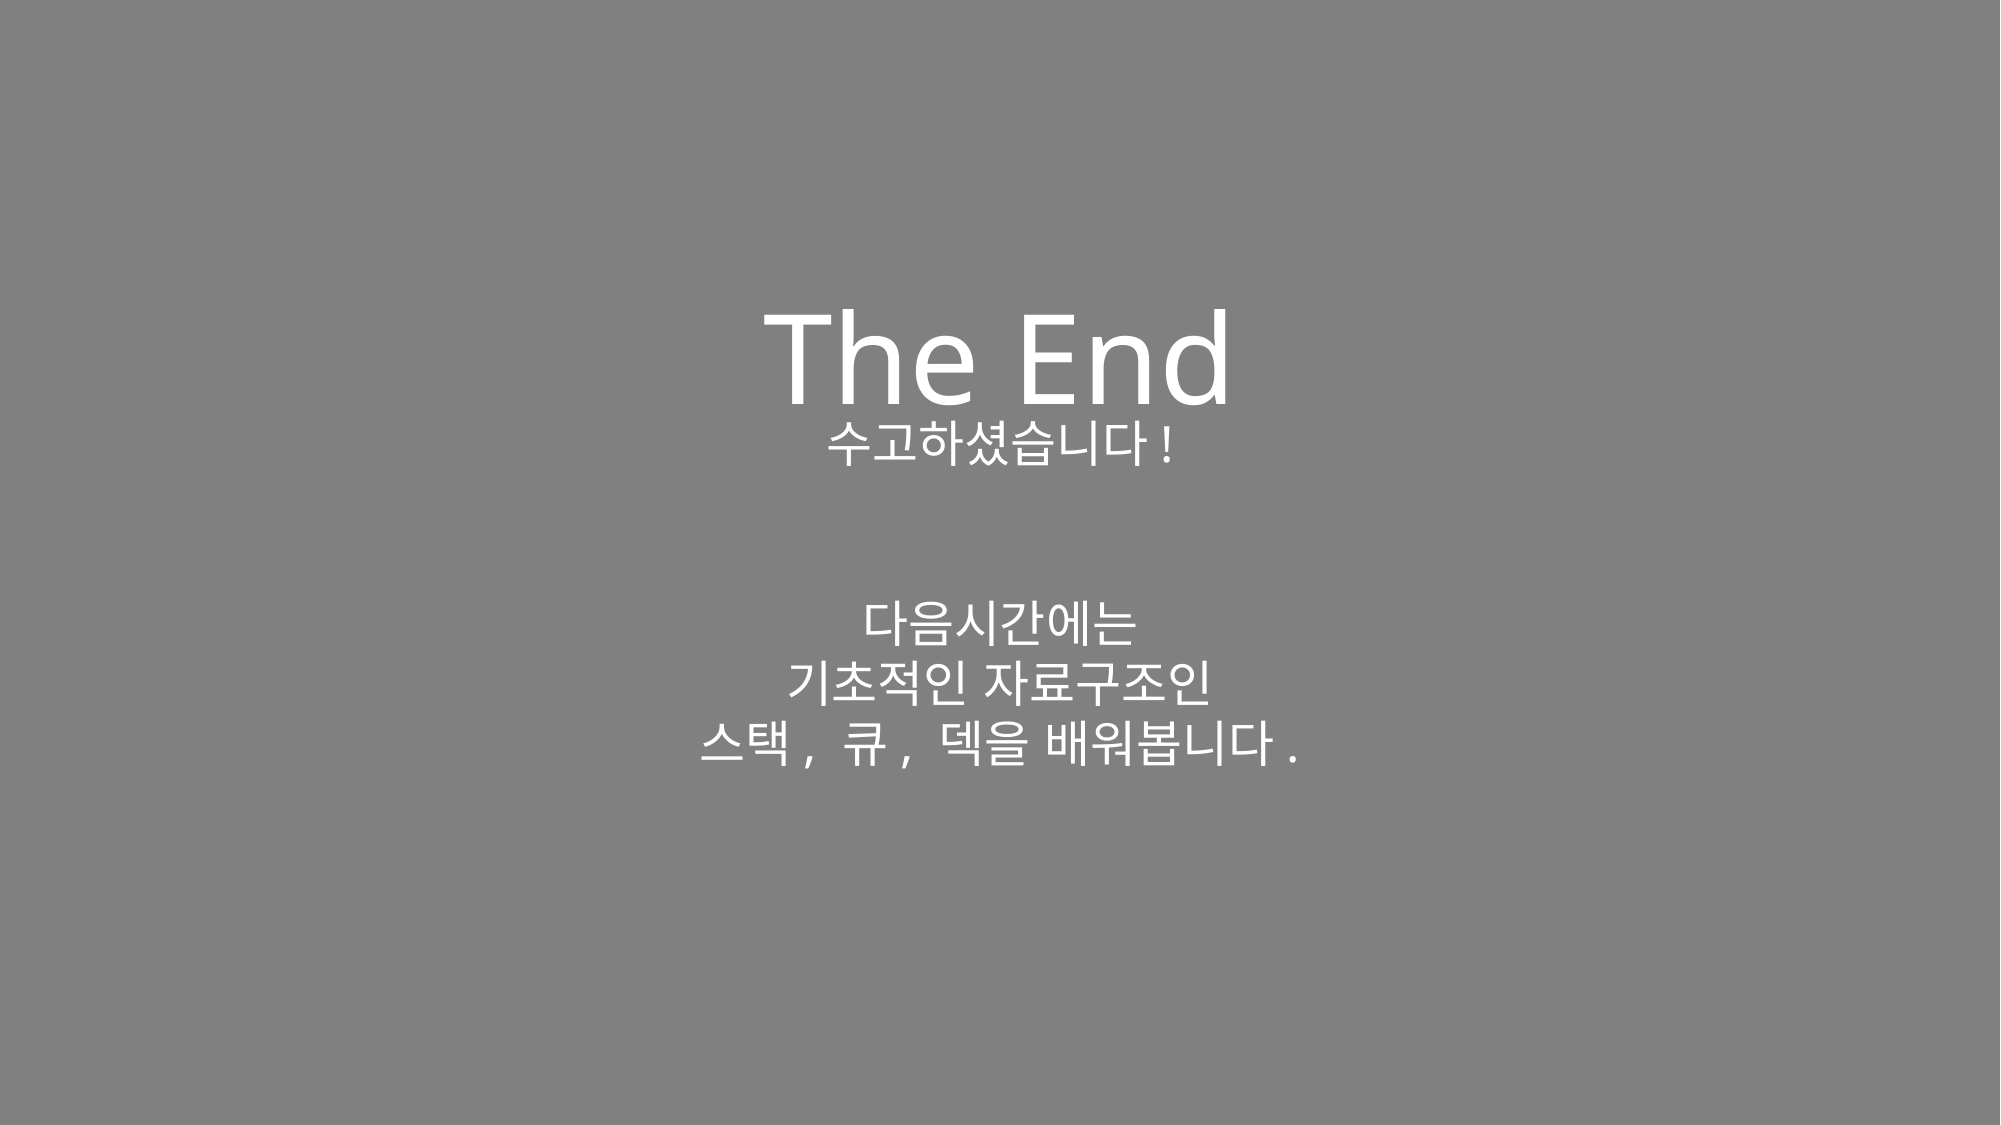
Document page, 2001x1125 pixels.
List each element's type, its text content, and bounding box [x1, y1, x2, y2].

text_box 수고하셨습니다! 다음시간에는 기초적인 자료구조인 스택, 큐, 덱을 배워봅니다. [684, 404, 1315, 960]
text_box The End [748, 121, 1252, 404]
